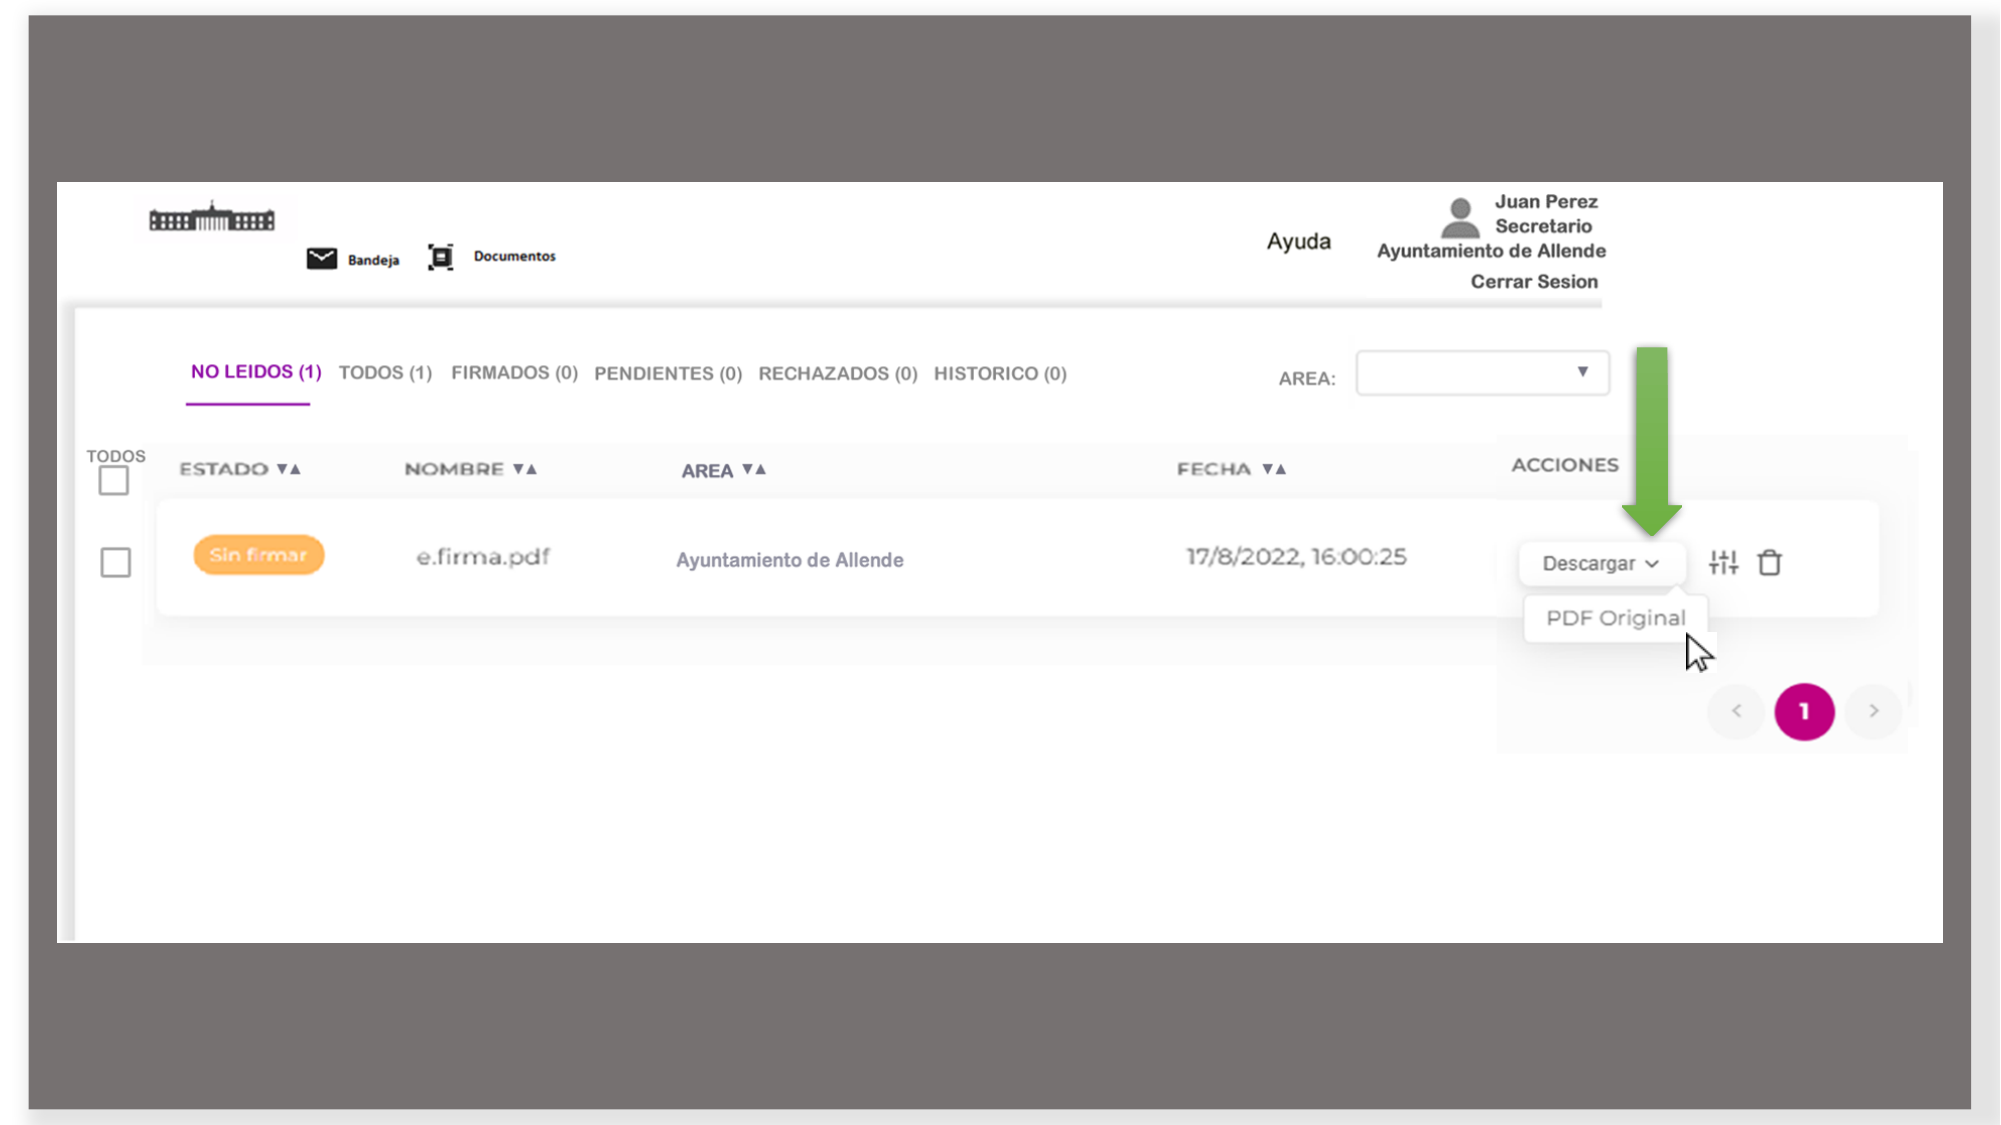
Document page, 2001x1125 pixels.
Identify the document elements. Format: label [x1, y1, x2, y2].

text_box [0, 0, 500, 172]
picture [57, 182, 1943, 943]
text_box [28, 14, 1972, 1110]
